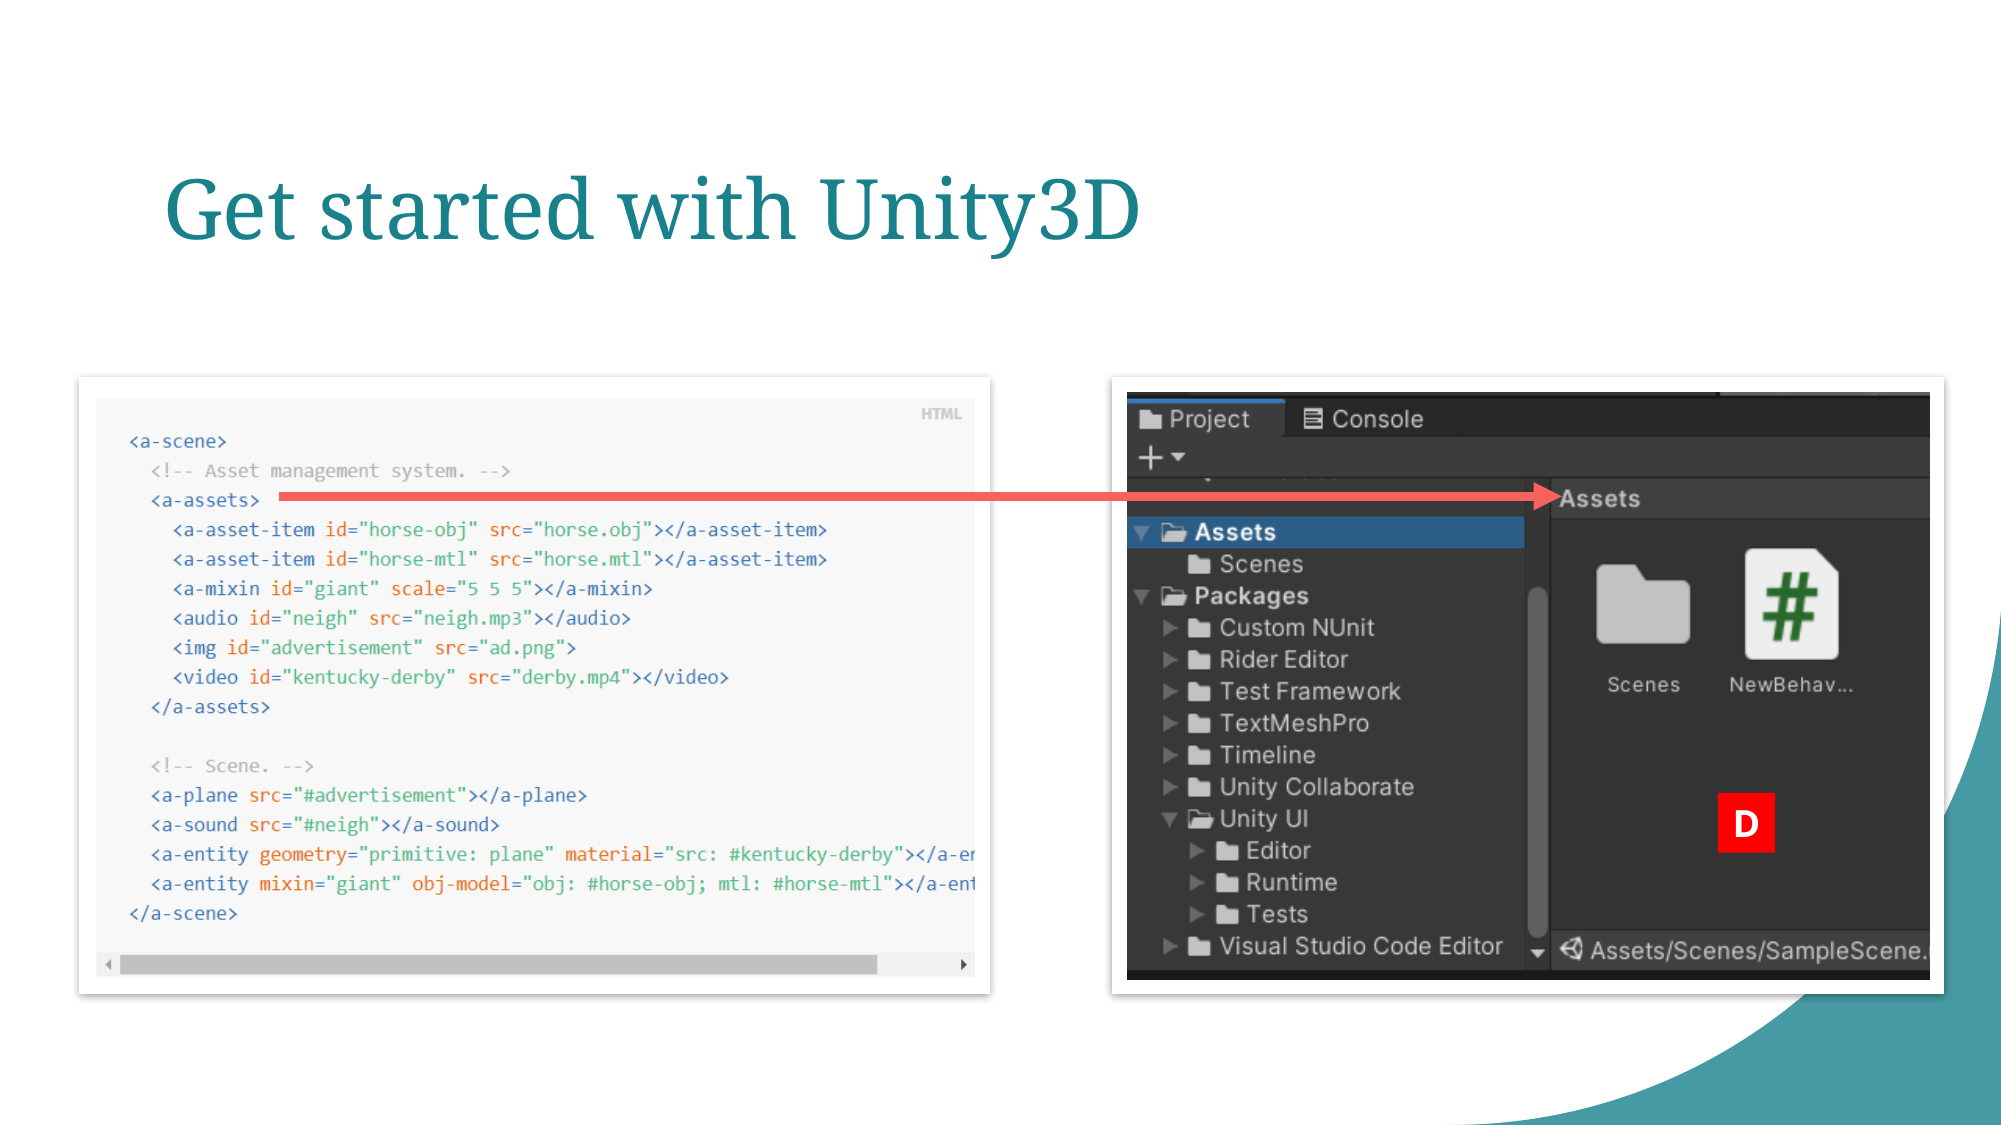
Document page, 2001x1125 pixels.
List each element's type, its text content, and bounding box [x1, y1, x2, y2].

picture [1126, 391, 1930, 980]
picture [93, 391, 976, 980]
title Get started with Unity3D [148, 96, 1775, 315]
